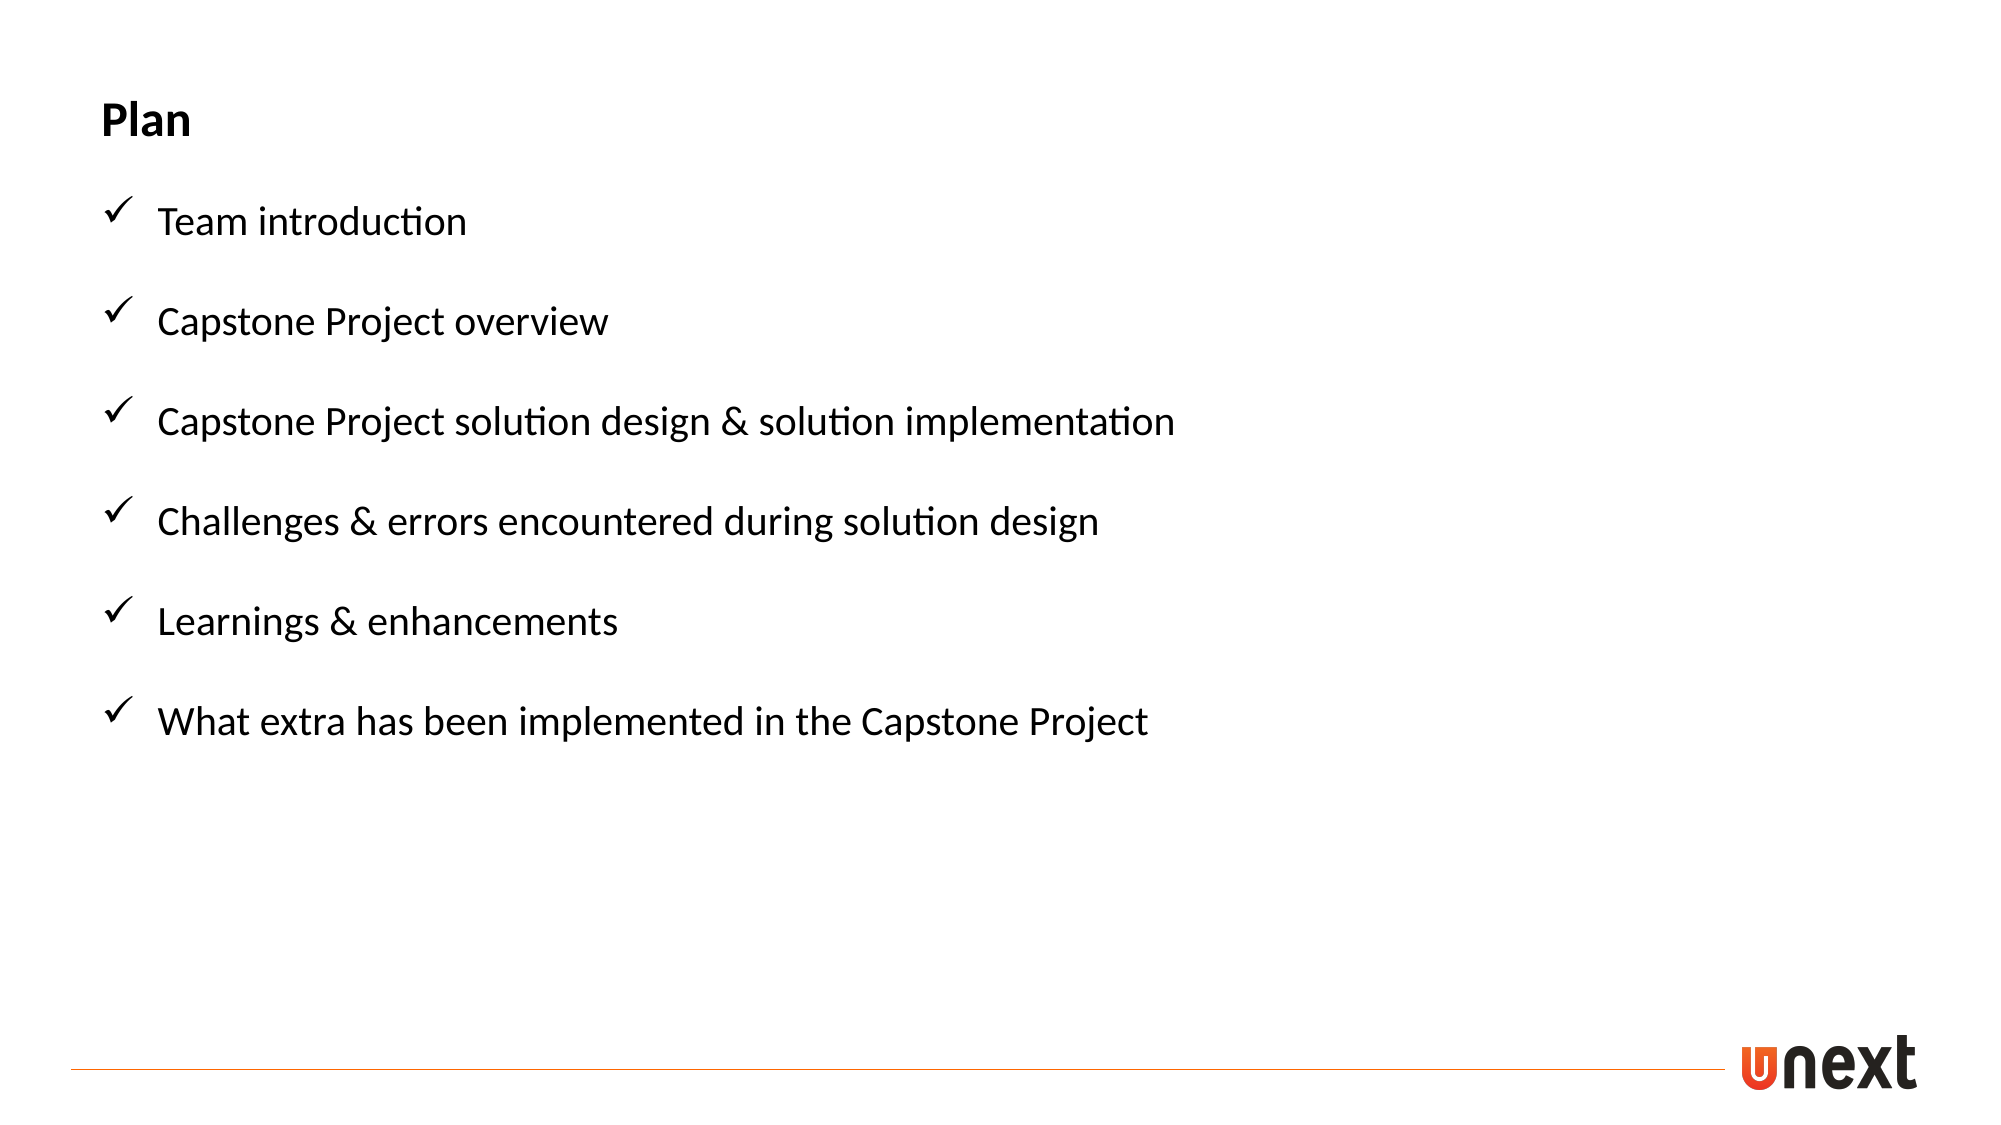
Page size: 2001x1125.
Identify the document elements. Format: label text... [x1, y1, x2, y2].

text_box Plan [86, 79, 899, 155]
text_box Team introduction Capstone Project overview Capstone Project solution design & solution implementation Challenges & errors encountered during solution design Learnings & enhancements What extra has been implemented in the Capstone Project [86, 185, 1882, 993]
picture [1742, 1035, 1917, 1090]
